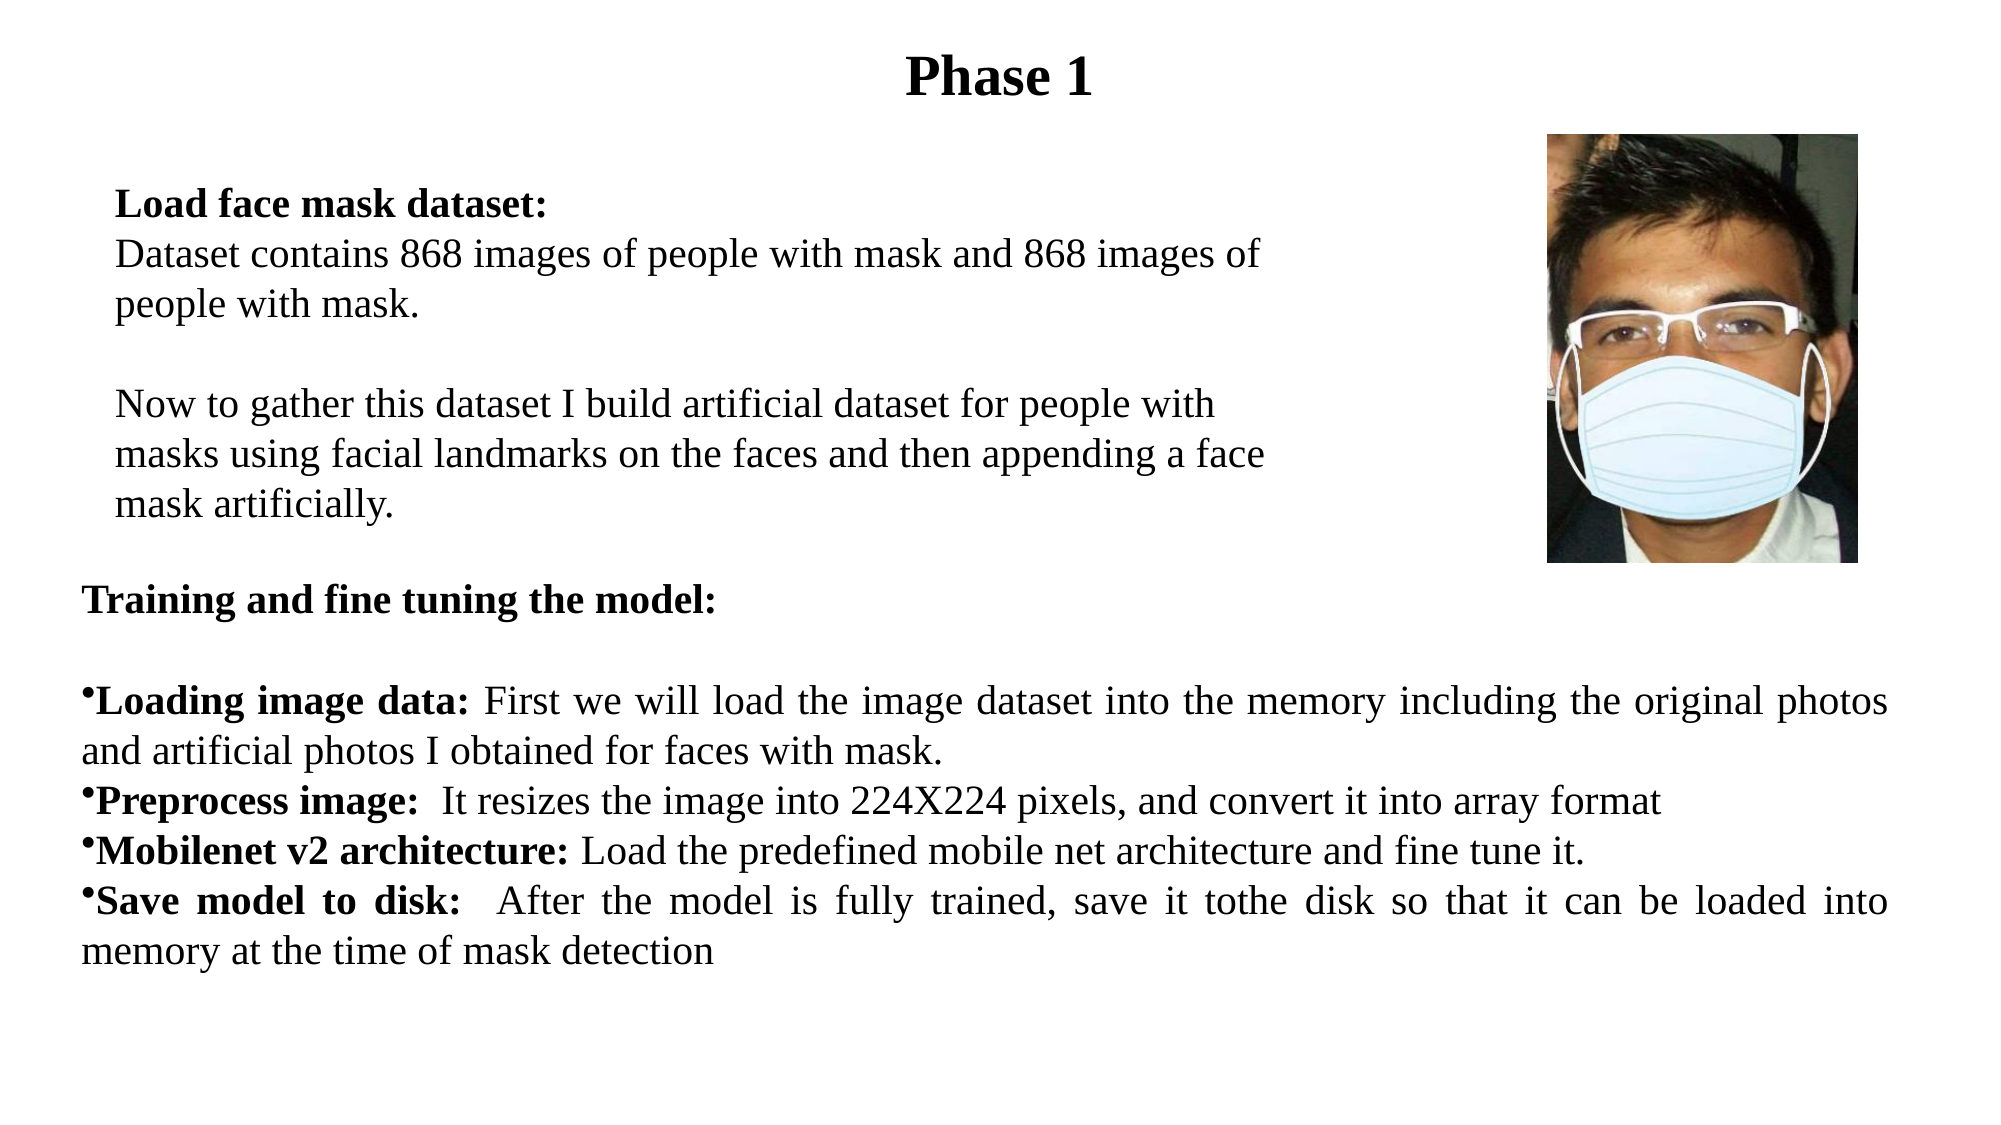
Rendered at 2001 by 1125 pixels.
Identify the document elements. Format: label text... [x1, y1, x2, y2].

text_box Load face mask dataset: Dataset contains 868 images of people with mask and 868 images of people with mask. Now to gather this dataset I build artificial dataset for people with masks using facial landmarks on the faces and then appending a face mask artificially. [100, 118, 1330, 564]
picture [1547, 134, 1858, 563]
text_box Phase 1 [890, 29, 1110, 185]
text_box Training and fine tuning the model: Loading image data: First we will load the image dataset into the memory including the original photos and artificial photos I obtained for faces with mask. Preprocess image: It resizes the image into 224X224 pixels, and convert it into array format Mobilenet v2 architecture: Load the predefined mobile net architecture and fine tune it. Save model to disk: After the model is fully trained, save it tothe disk so that it can be loaded into memory at the time of mask detection [66, 564, 1905, 980]
